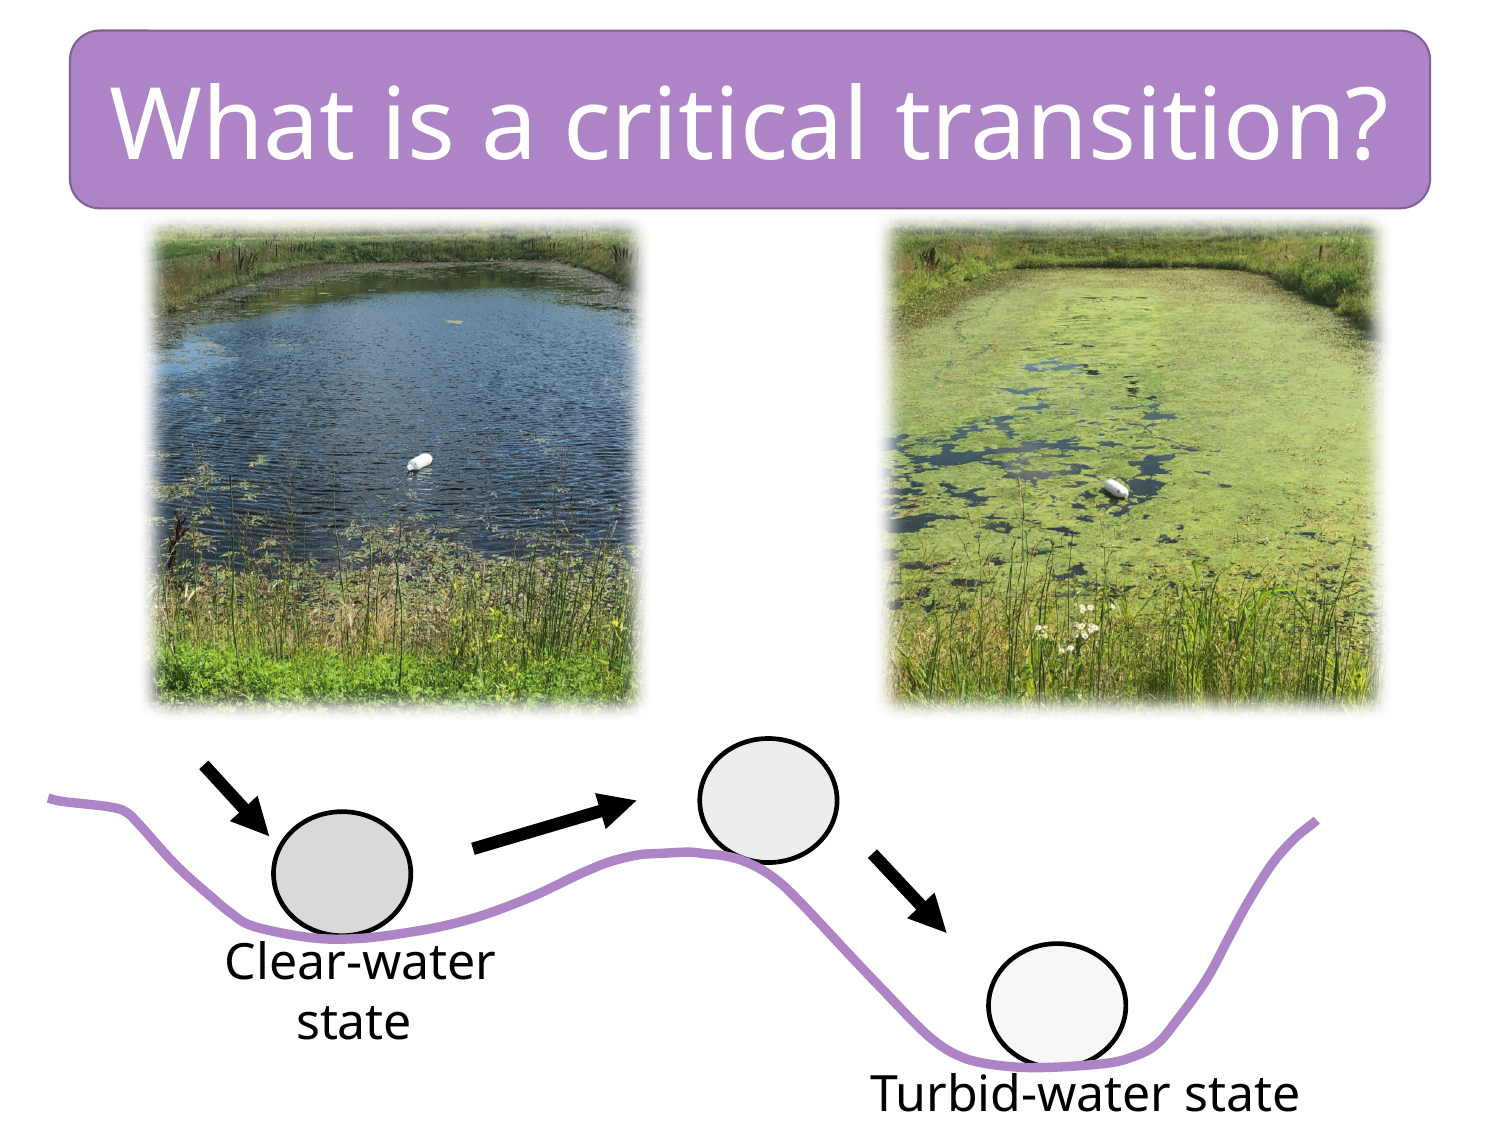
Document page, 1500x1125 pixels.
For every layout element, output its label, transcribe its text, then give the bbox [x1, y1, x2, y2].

text_box [698, 737, 839, 811]
picture [877, 206, 1388, 725]
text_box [472, 800, 637, 849]
picture [140, 209, 649, 725]
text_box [203, 764, 270, 837]
text_box [47, 797, 1318, 1053]
text_box Turbid-water state [854, 1053, 1317, 1125]
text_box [872, 853, 947, 933]
text_box Clear-water state [146, 922, 576, 1057]
text_box What is a critical transition? [68, 29, 1432, 210]
